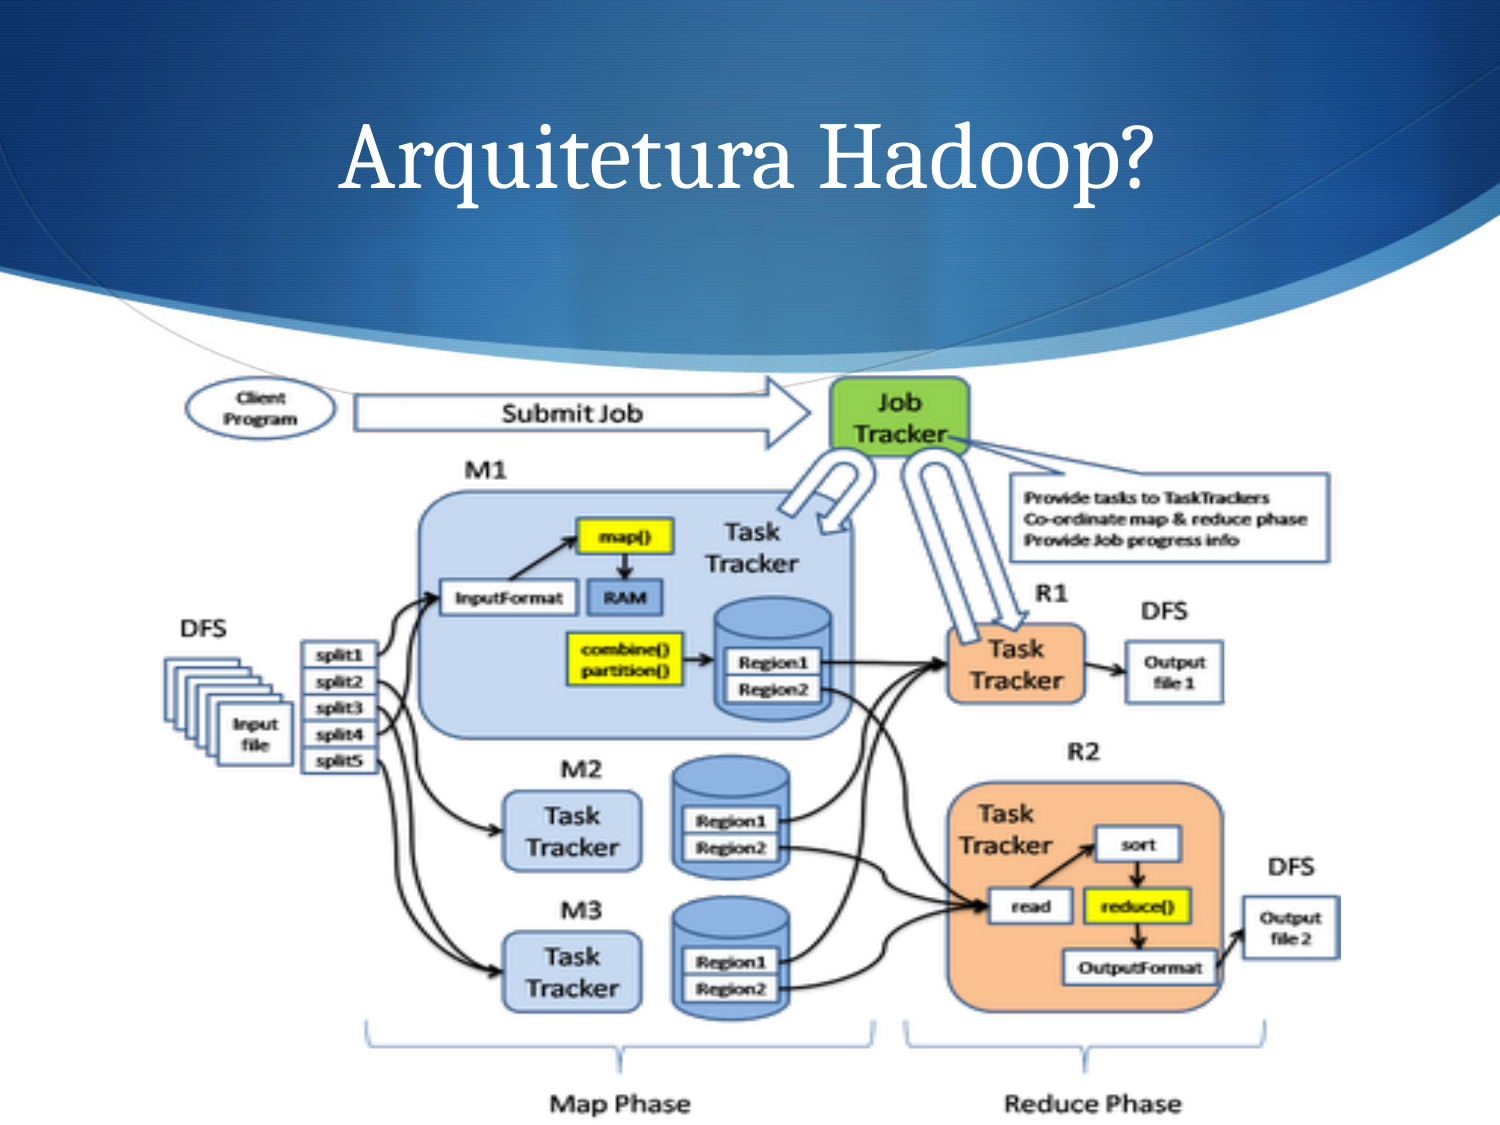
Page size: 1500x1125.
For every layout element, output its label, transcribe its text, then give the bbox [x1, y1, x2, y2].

title Arquitetura Hadoop? [75, 56, 1425, 245]
picture [0, 0, 1500, 1125]
